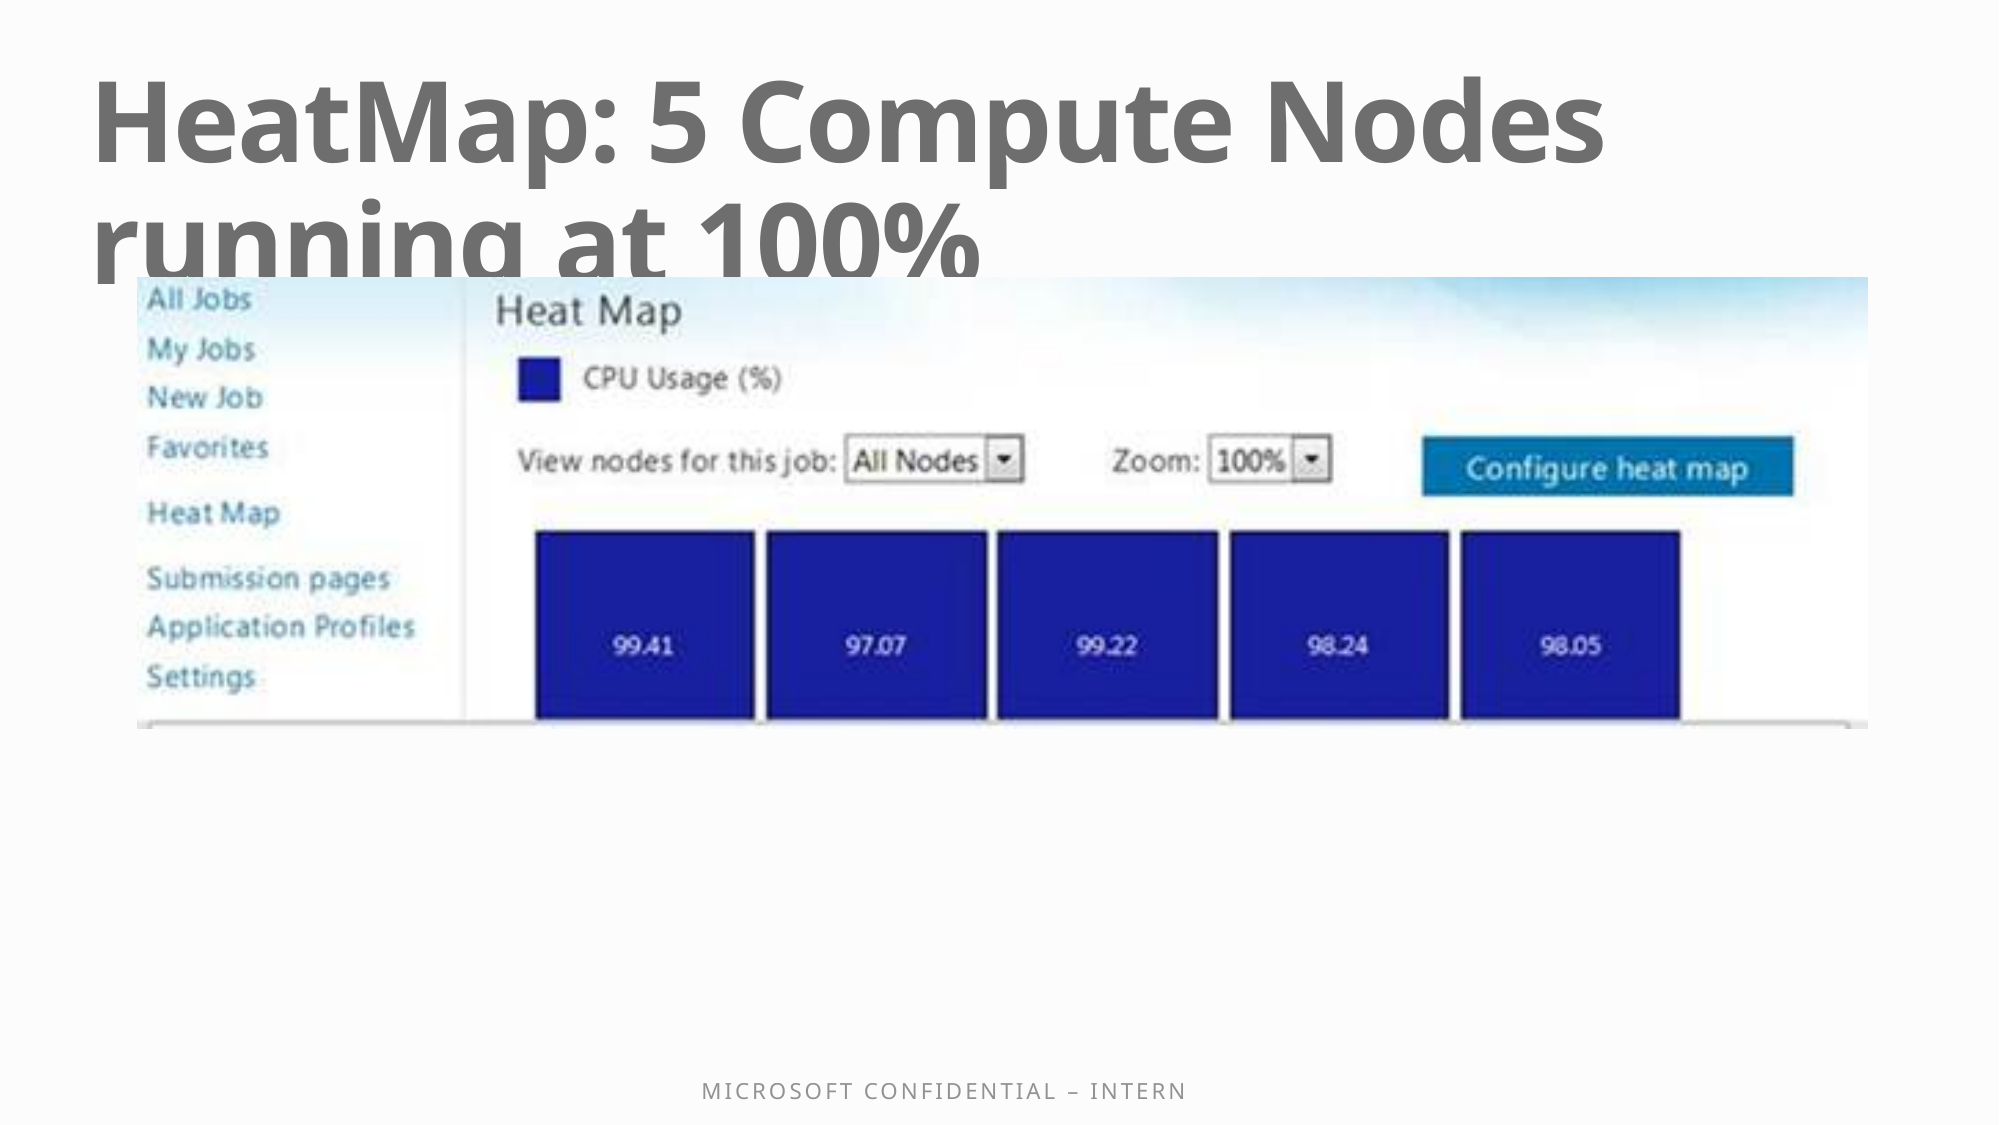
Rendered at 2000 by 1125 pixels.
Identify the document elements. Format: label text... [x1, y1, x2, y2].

title HeatMap: 5 Compute Nodes running at 100% [78, 60, 1862, 317]
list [137, 277, 1868, 729]
